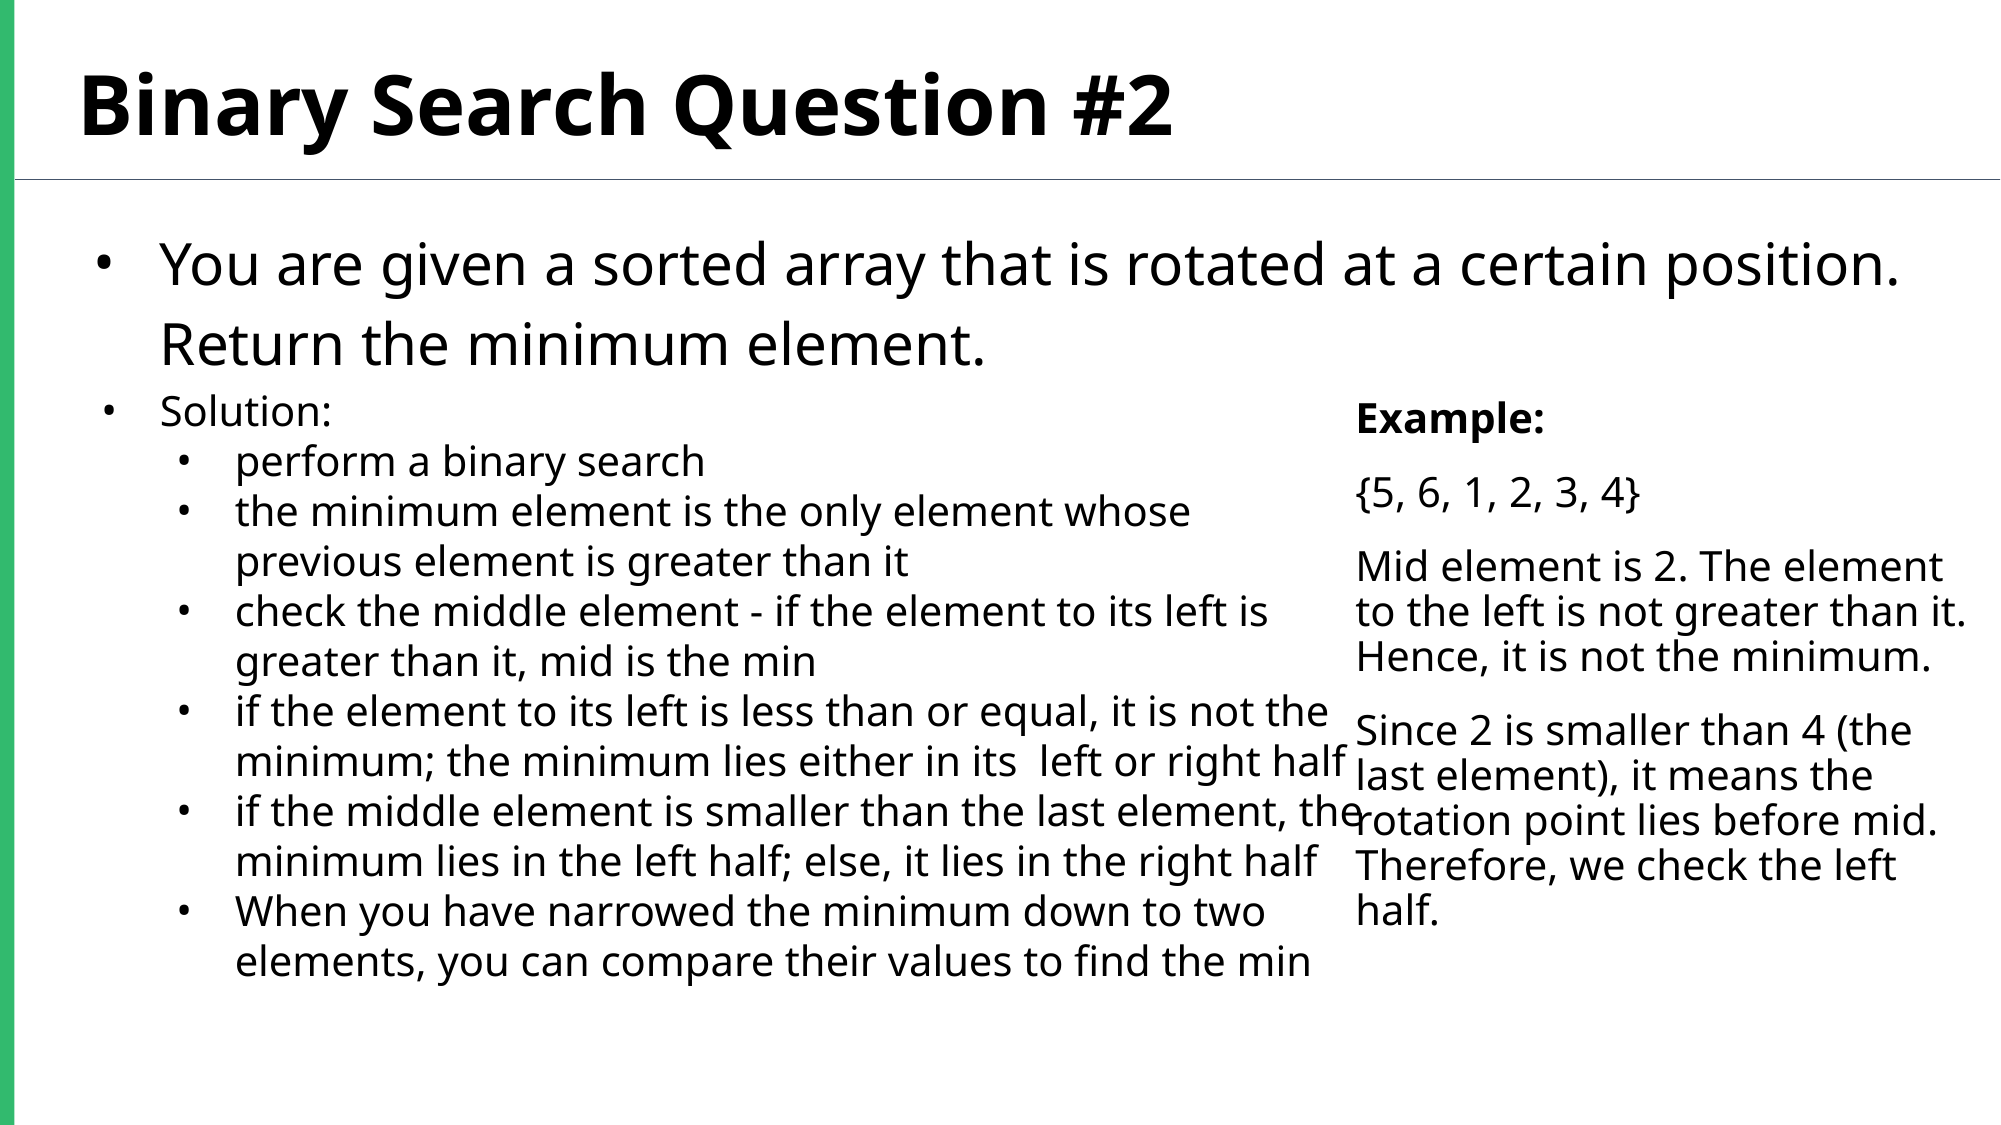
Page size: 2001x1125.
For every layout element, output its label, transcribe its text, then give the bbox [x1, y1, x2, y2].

text_box Example: {5, 6, 1, 2, 3, 4} Mid element is 2. The element to the left is not greater than it. Hence, it is not the minimum. Since 2 is smaller than 4 (the last element), it means the rotation point lies before mid. Therefore, we check the left half. [1355, 389, 1969, 1050]
text_box Binary Search Question #2 [62, 36, 1922, 219]
list You are given a sorted array that is rotated at a certain position. Return the minimum element. Solution: perform a binary search the minimum element is the only element whose previous element is greater than it check the middle element - if the element to its left is greater than it, mid is the min if the element to its left is less than or equal, it is not the minimum; the minimum lies either in its left or right half if the middle element is smaller than the last element, the minimum lies in the left half; else, it lies in the right half When you have narrowed the minimum down to two elements, you can compare their values to find the min [69, 208, 1980, 1097]
